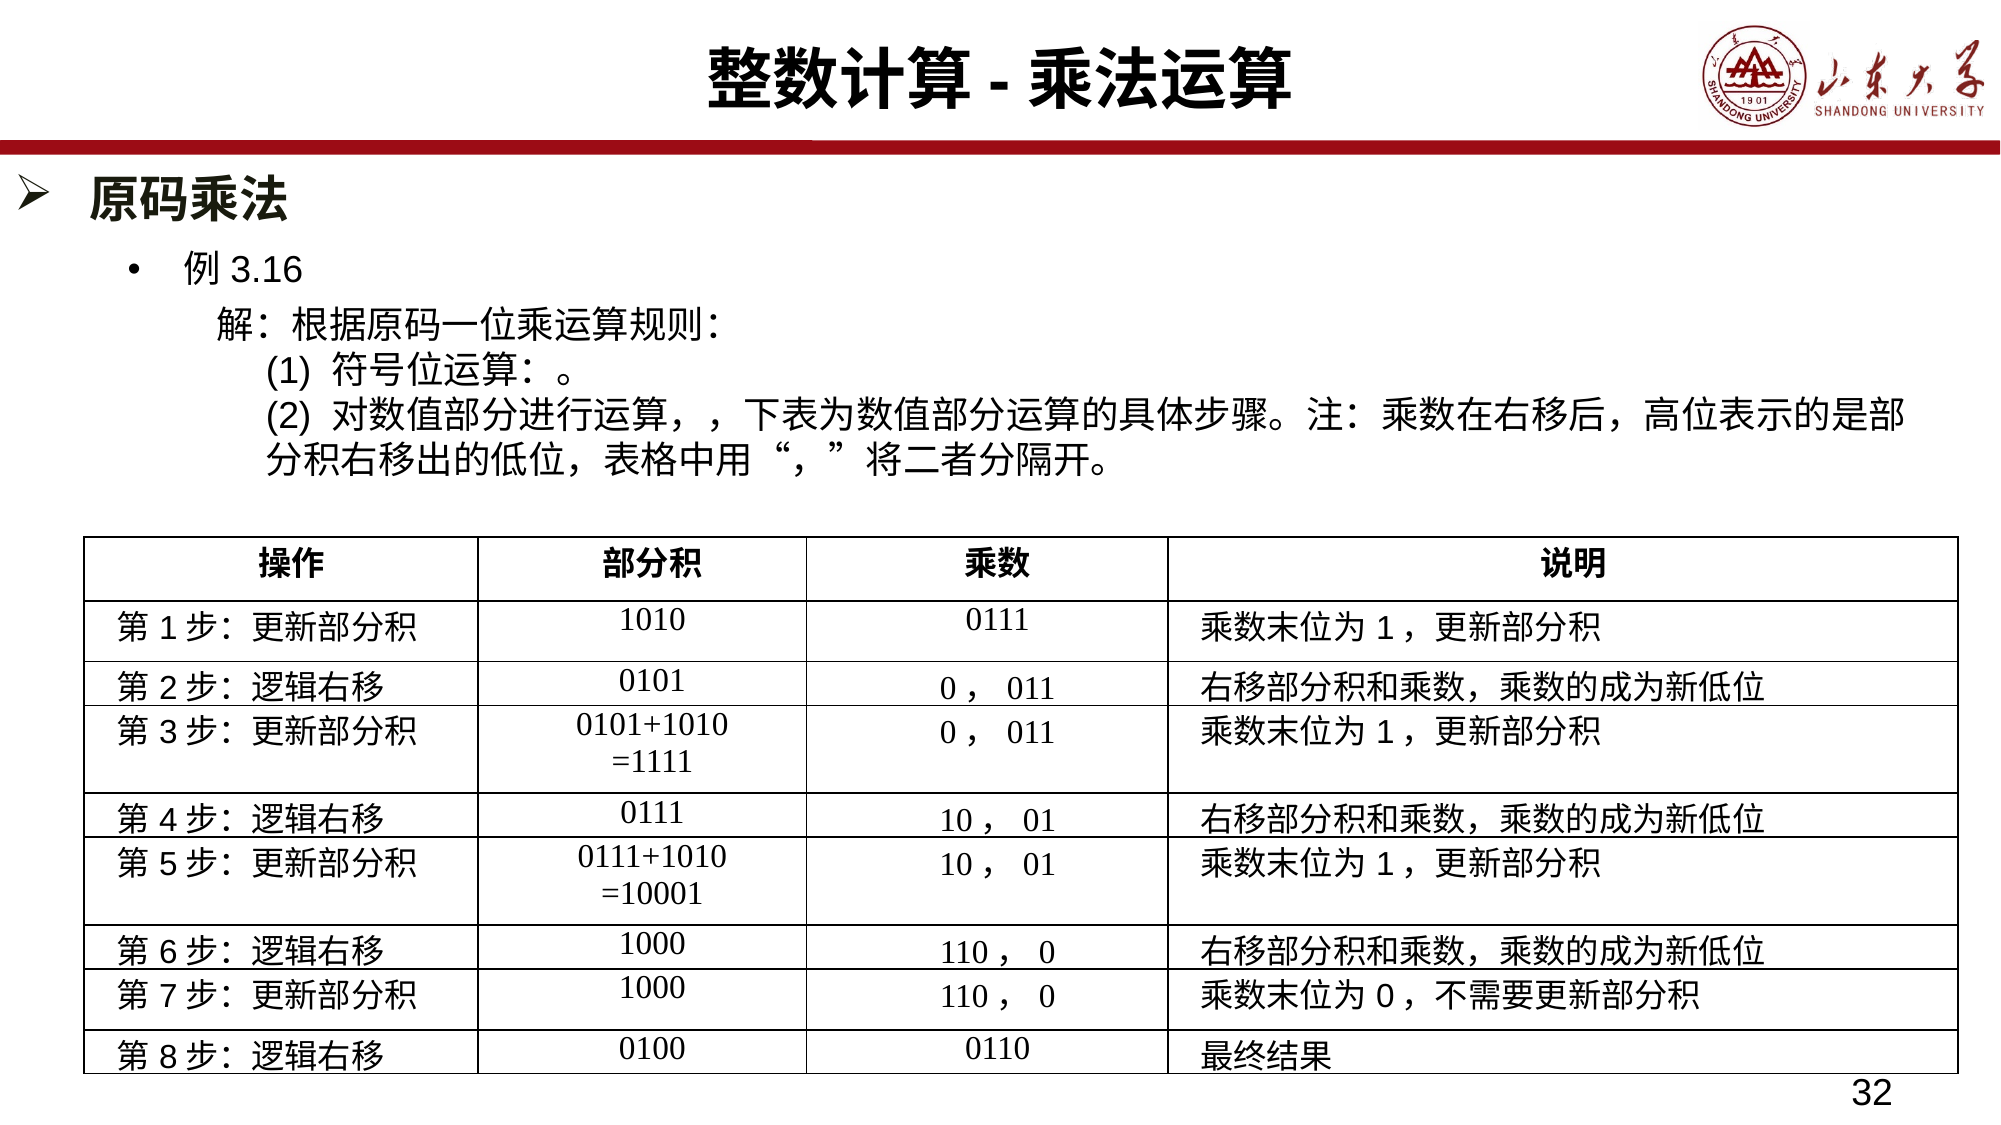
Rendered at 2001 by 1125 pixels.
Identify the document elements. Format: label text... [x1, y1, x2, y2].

title 整数计算-乘法运算 [0, 39, 2000, 152]
picture [1698, 21, 1810, 39]
slide_number 32 [1836, 1060, 2000, 1125]
list 原码乘法 [0, 164, 1928, 242]
